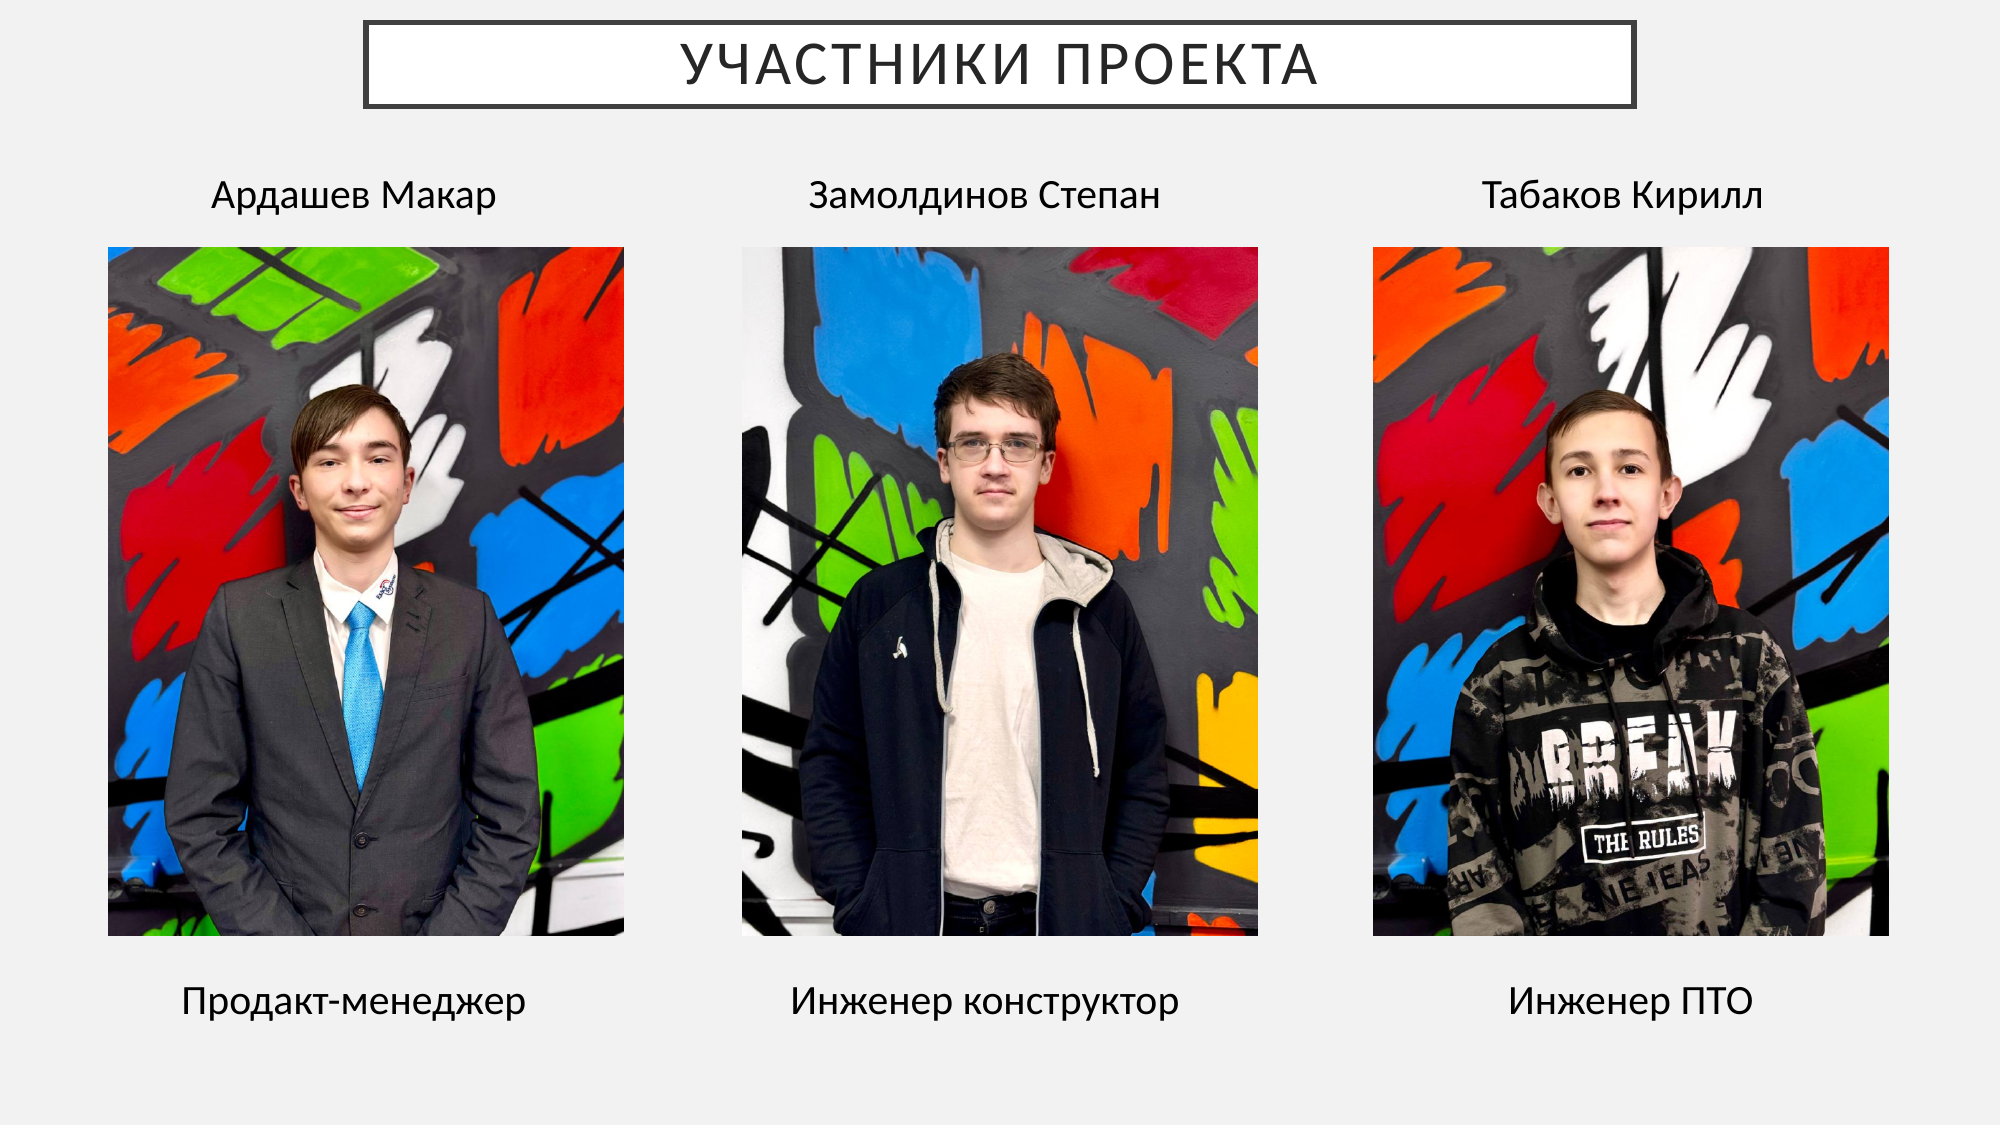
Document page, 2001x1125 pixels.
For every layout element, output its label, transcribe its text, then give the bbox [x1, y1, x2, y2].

text_box Табаков Кирилл [1467, 159, 1779, 225]
text_box Инженер конструктор [775, 965, 1195, 1031]
picture [741, 247, 1258, 936]
text_box Ардашев Макар [196, 159, 512, 225]
picture [107, 247, 624, 936]
text_box Продакт-менеджер [166, 965, 542, 1031]
picture [1373, 247, 1889, 936]
text_box Замолдинов Степан [793, 159, 1177, 225]
text_box Инженер ПТО [1493, 965, 1769, 1031]
title Участники проекта [363, 20, 1637, 109]
